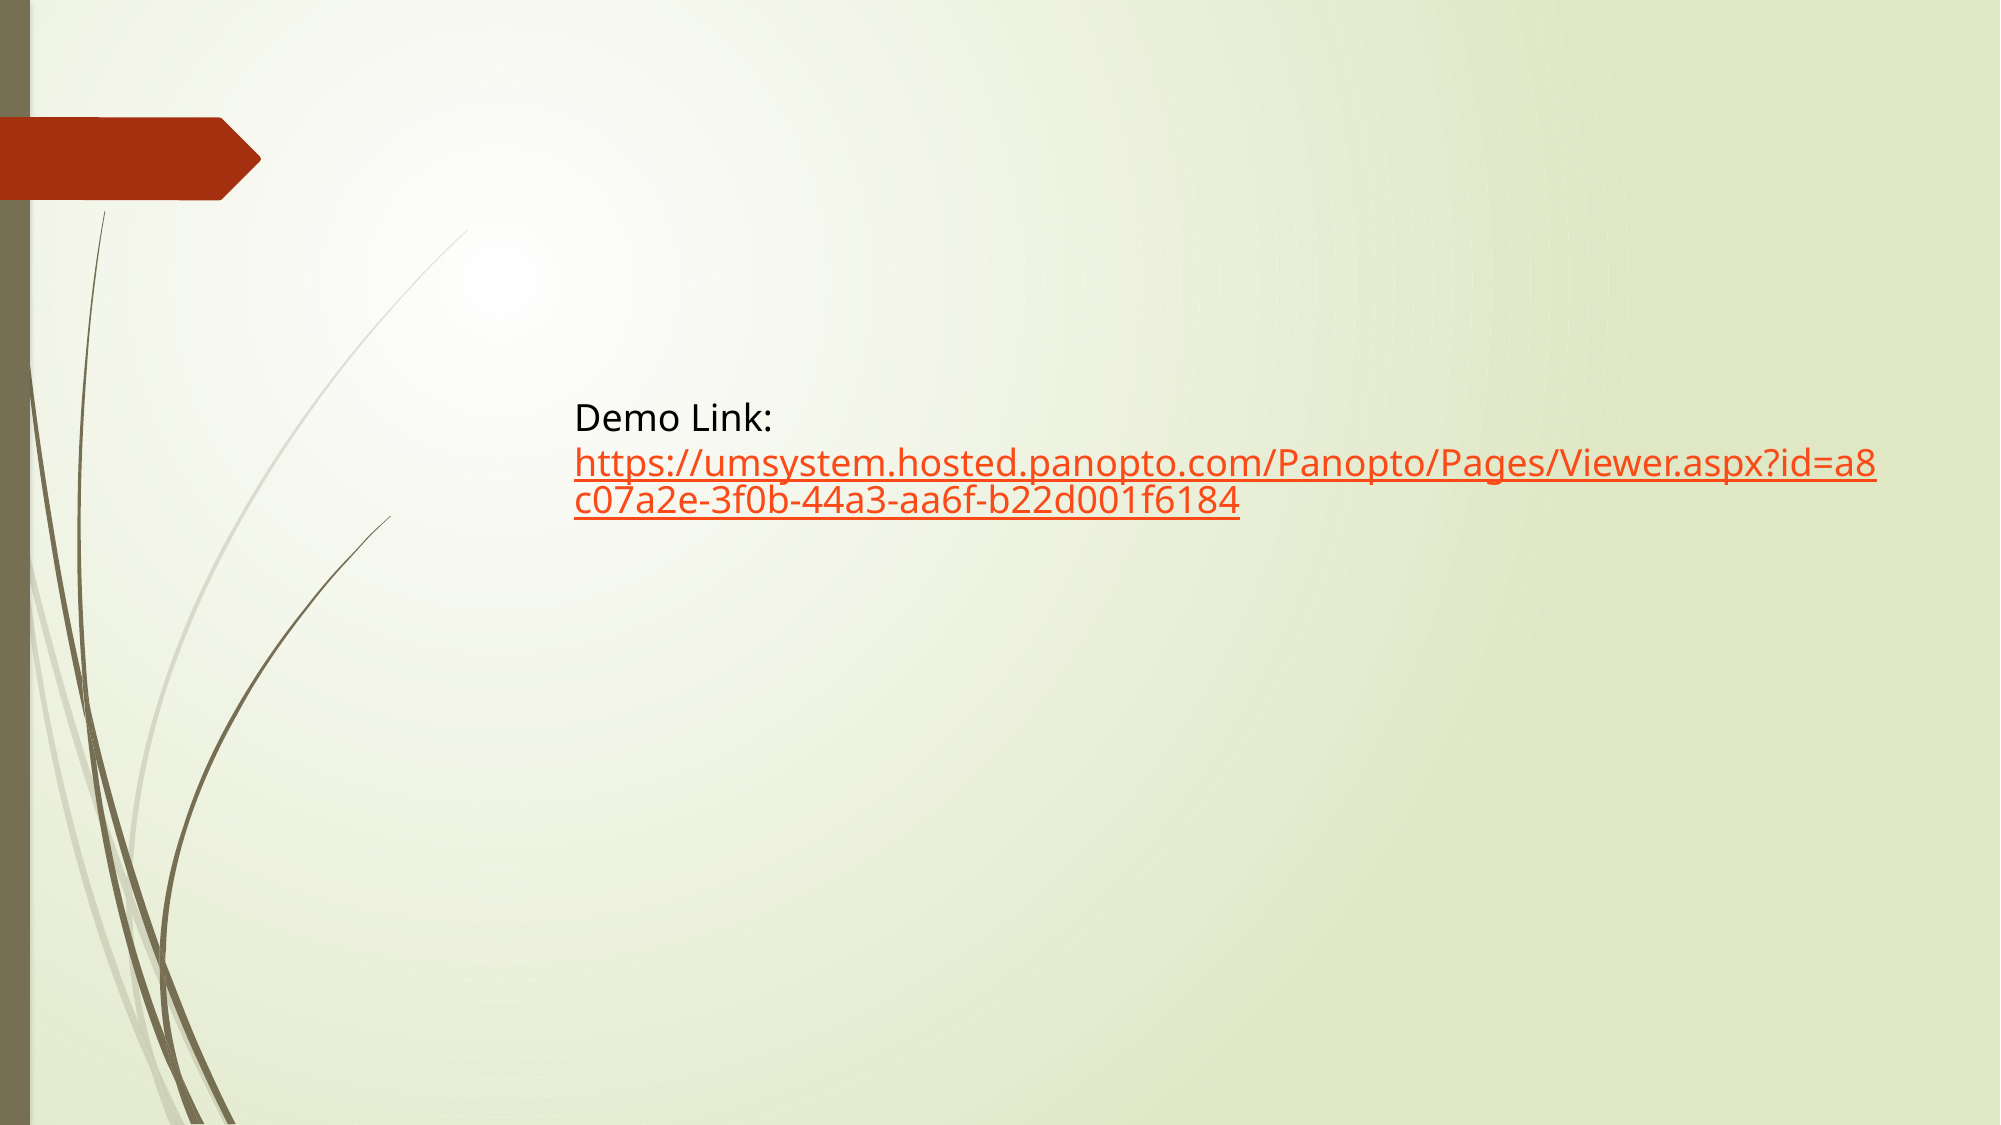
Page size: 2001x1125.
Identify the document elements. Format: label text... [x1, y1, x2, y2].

text_box Demo Link: https://umsystem.hosted.panopto.com/Panopto/Pages/Viewer.aspx?id=a8c07a2e-3f0b-44a3-aa6f-b22d001f6184 [559, 296, 1903, 498]
